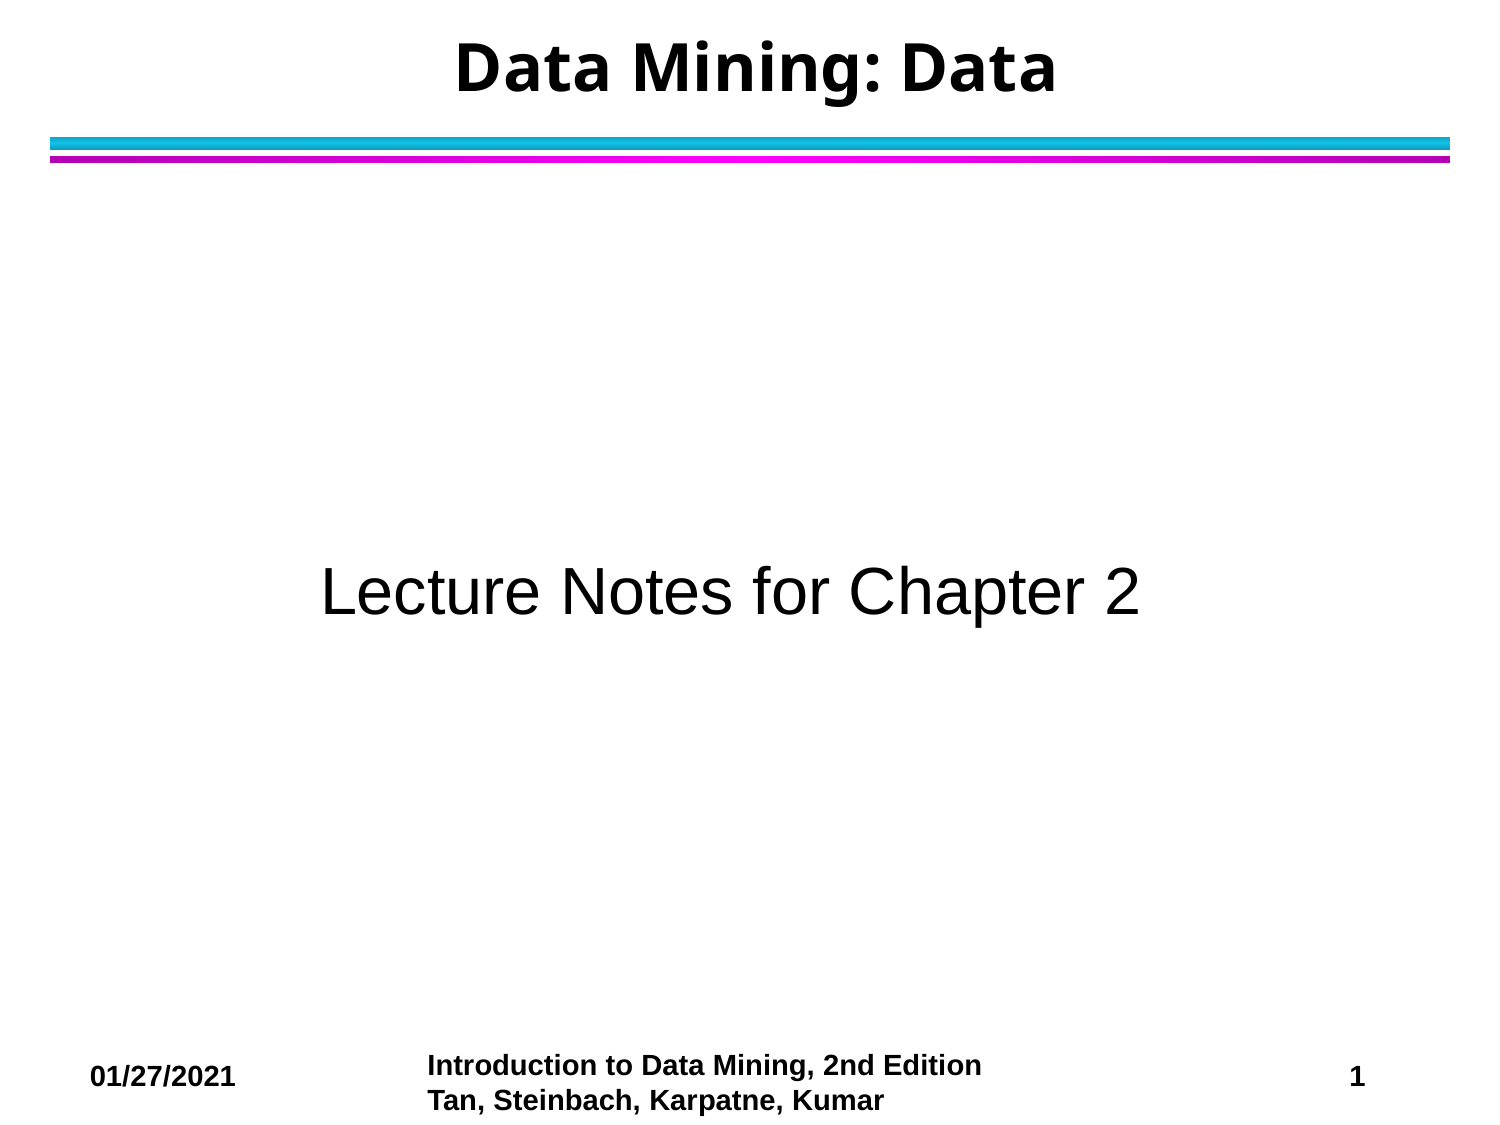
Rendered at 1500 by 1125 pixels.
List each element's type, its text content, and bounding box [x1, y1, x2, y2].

text_box Lecture Notes for Chapter 2 [62, 540, 1400, 725]
title Data Mining: Data [37, 0, 1475, 113]
